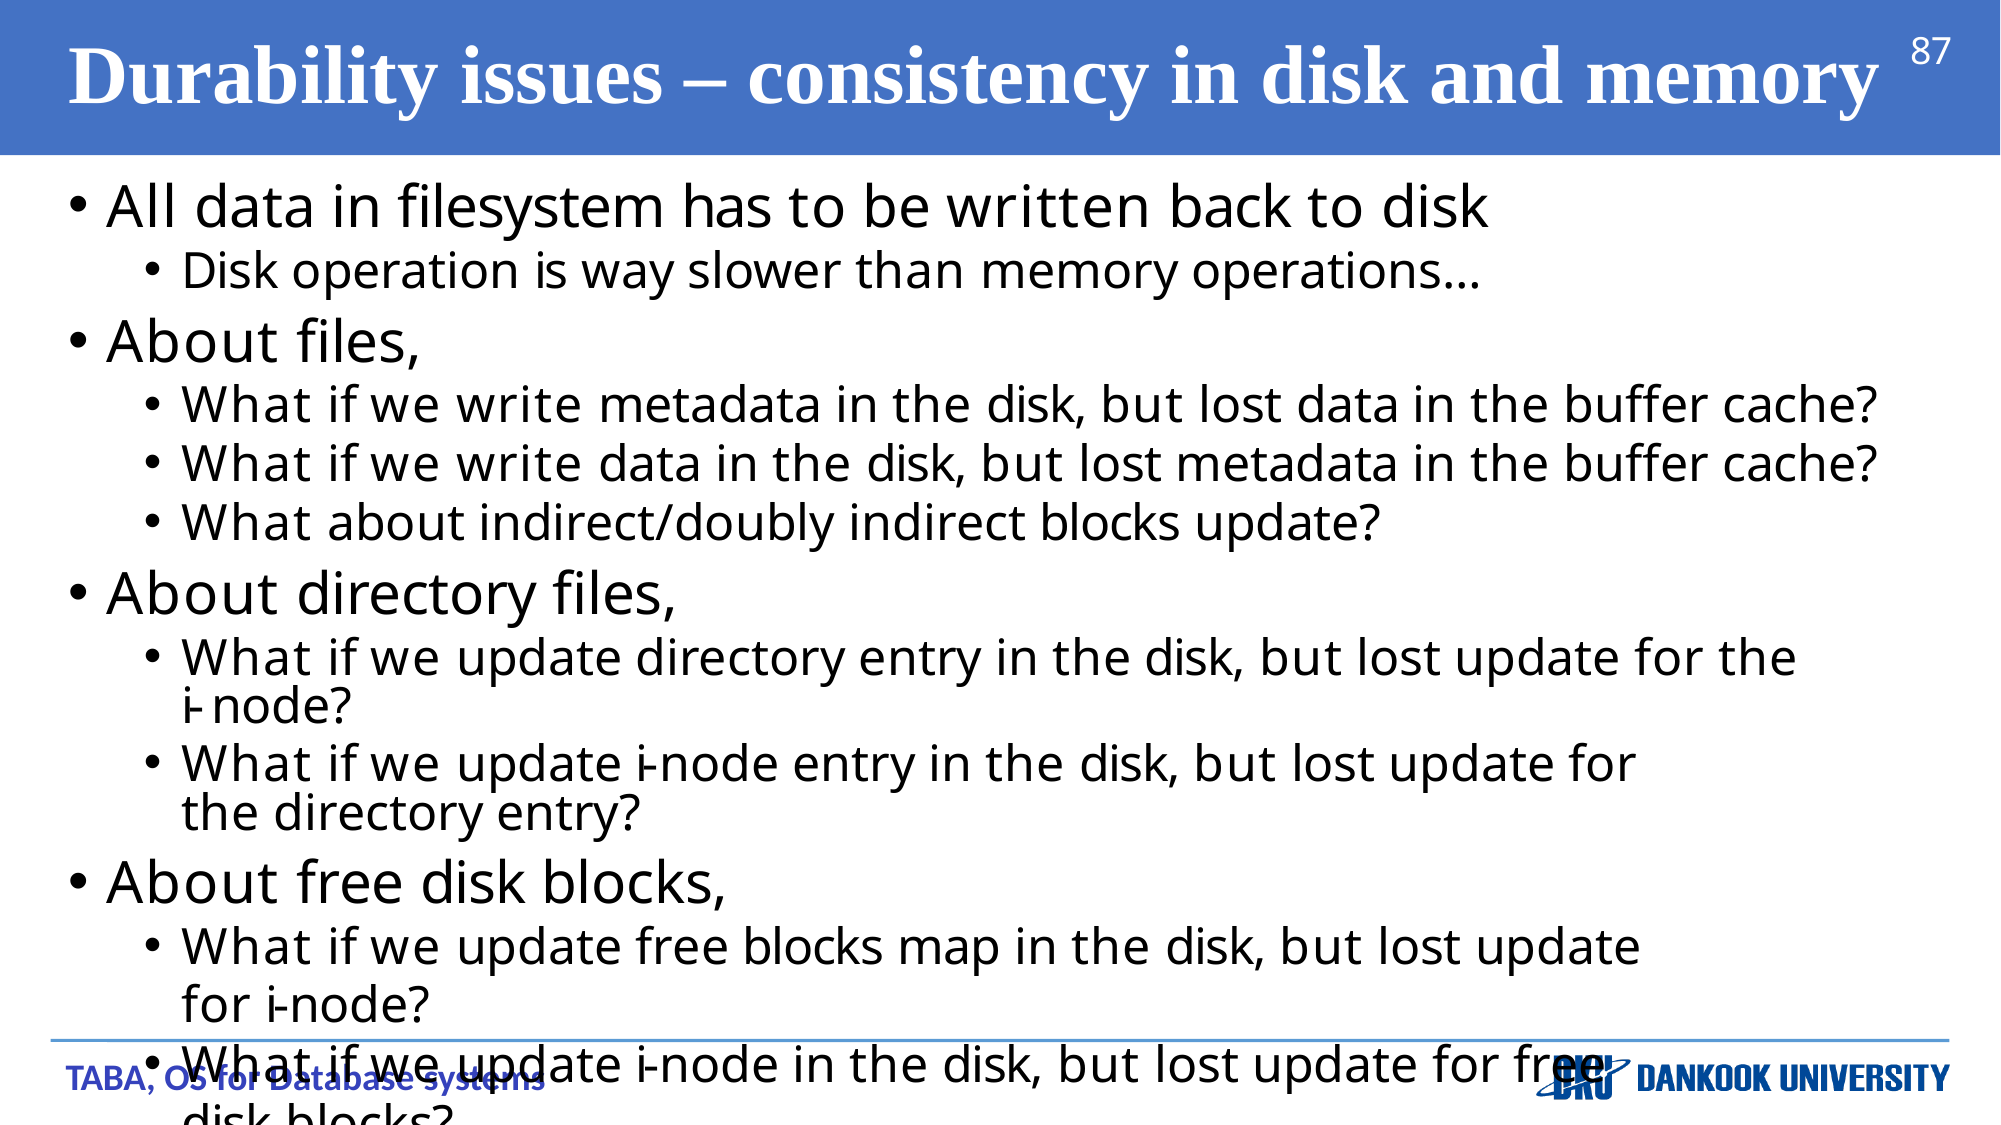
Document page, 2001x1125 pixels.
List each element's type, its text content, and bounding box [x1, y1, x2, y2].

text_box All data in filesystem has to be written back to disk Disk operation is way slower than memory operations… About files, What if we write metadata in the disk, but lost data in the buffer cache? What if we write data in the disk, but lost metadata in the buffer cache? What about indirect/doubly indirect blocks update? About directory files, What if we update directory entry in the disk, but lost update for the i- node? What if we update i-node entry in the disk, but lost update for the directory entry? About free disk blocks, What if we update free blocks map in the disk, but lost update for i-node? What if we update i-node in the disk, but lost update for free disk blocks? [66, 167, 1898, 1125]
text_box 87 [1907, 24, 1956, 72]
picture [1898, 1055, 1950, 1100]
title Durability issues – consistency in disk and memory [66, 18, 1886, 167]
